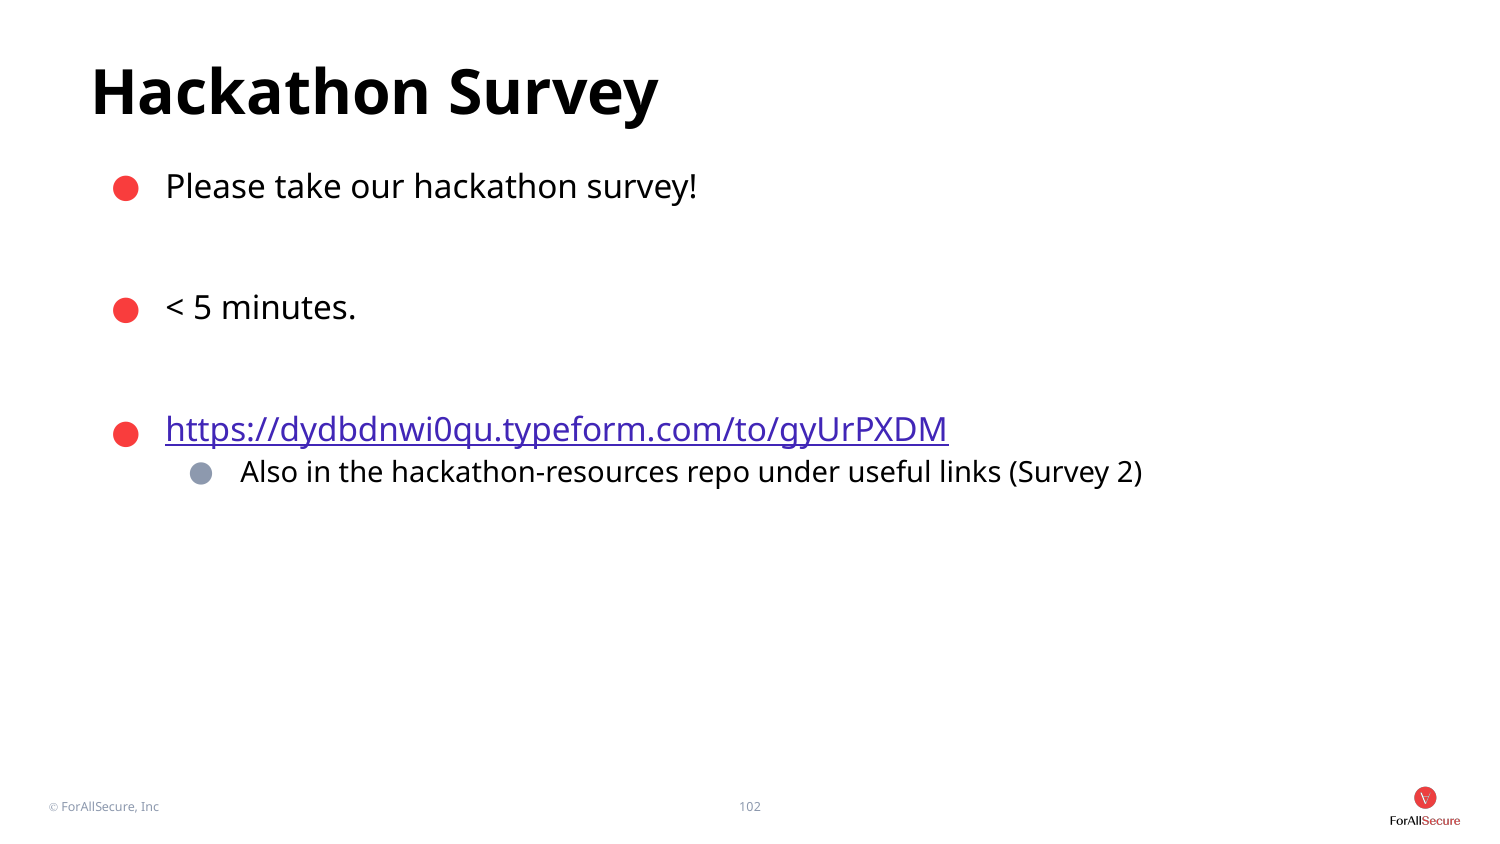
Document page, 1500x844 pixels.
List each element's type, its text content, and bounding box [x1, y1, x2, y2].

list Please take our hackathon survey! < 5 minutes. https://dydbdnwi0qu.typeform.com/to/gyUrPXDM Also in the hackathon-resources repo under useful links (Survey 2) [75, 150, 1425, 714]
title Hackathon Survey [75, 37, 1425, 150]
picture [1387, 786, 1463, 826]
